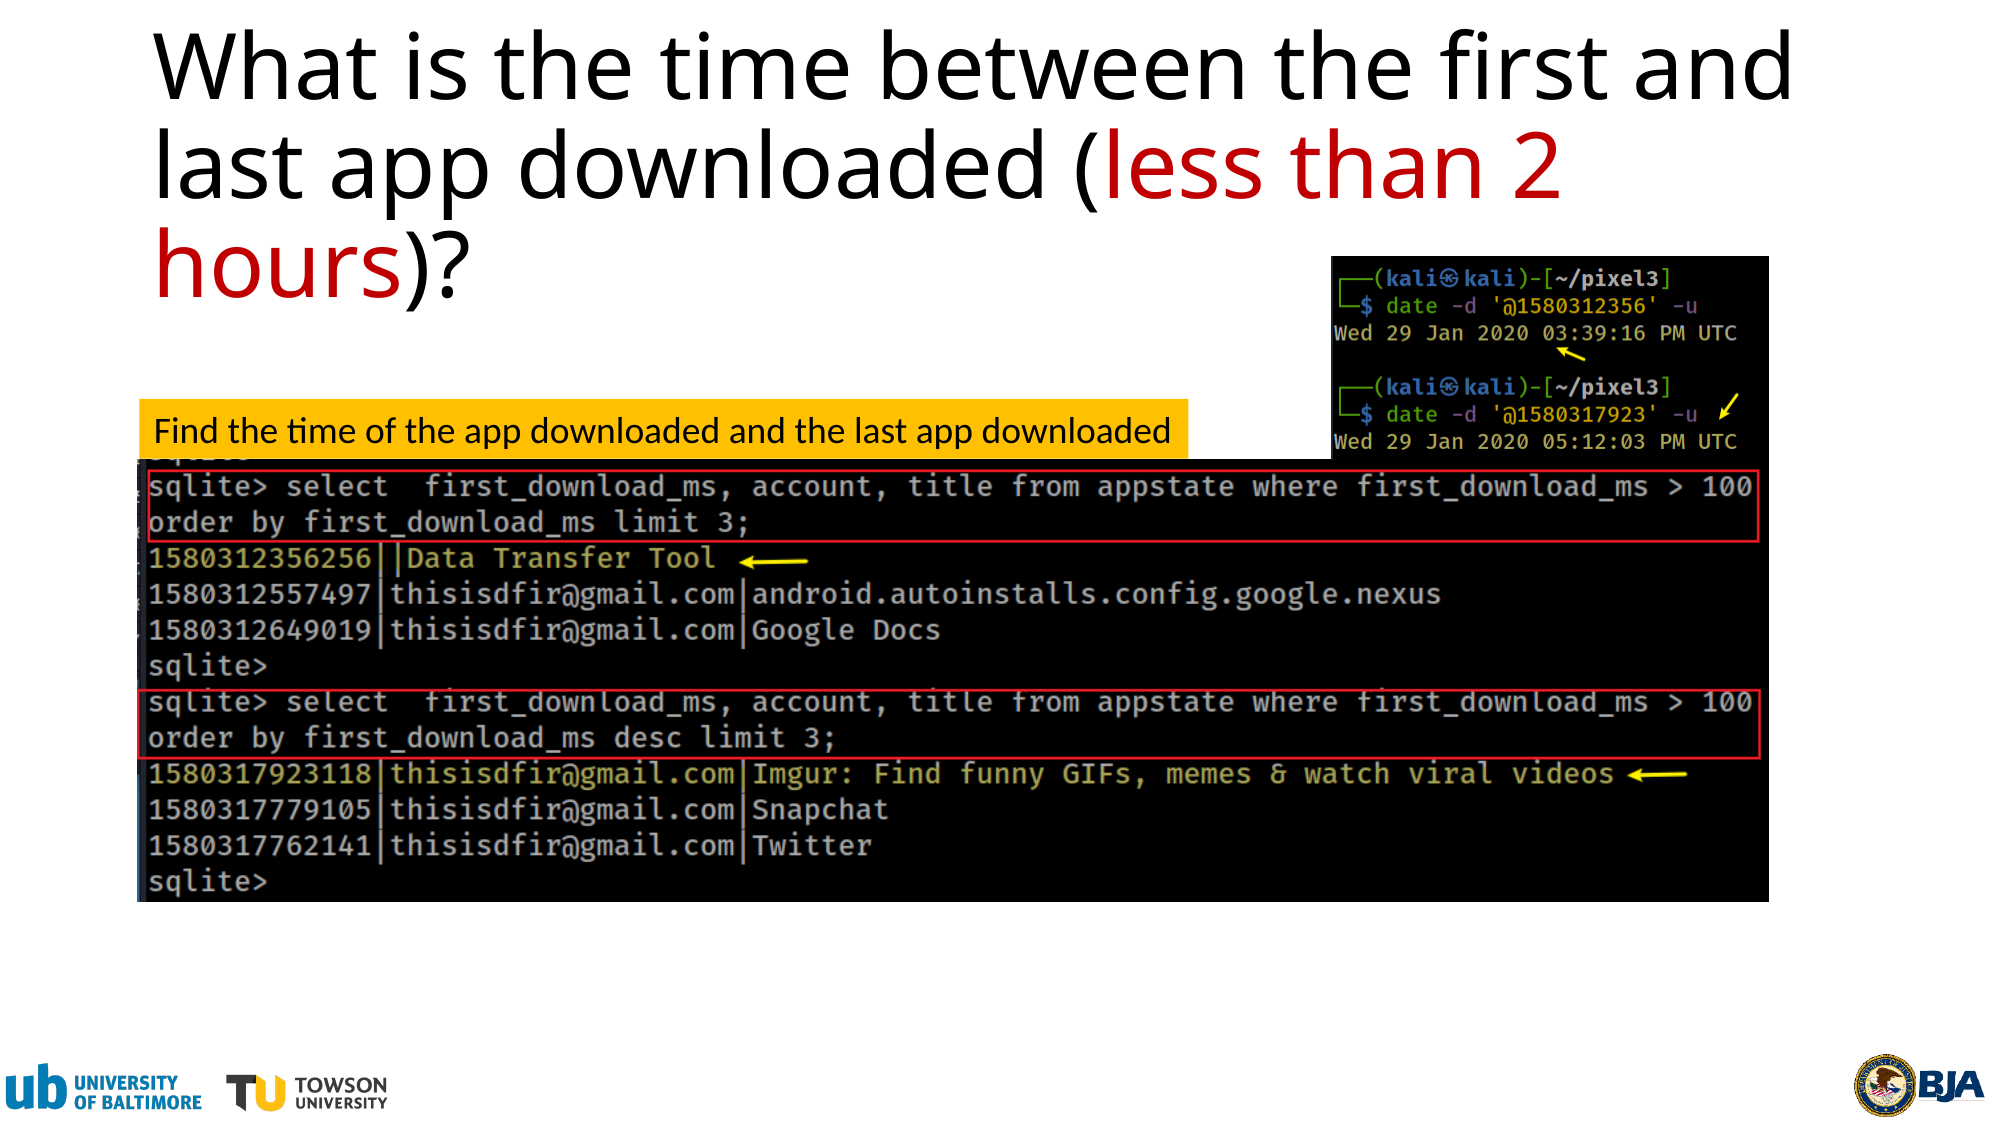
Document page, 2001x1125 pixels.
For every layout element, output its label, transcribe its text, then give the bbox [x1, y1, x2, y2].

title What is the time between the first and last app downloaded (less than 2 hours)? [137, 59, 1863, 278]
text_box Find the time of the app downloaded and the last app downloaded [139, 398, 1189, 459]
picture [1854, 1054, 1986, 1117]
picture [137, 256, 1769, 902]
picture [0, 1031, 407, 1125]
